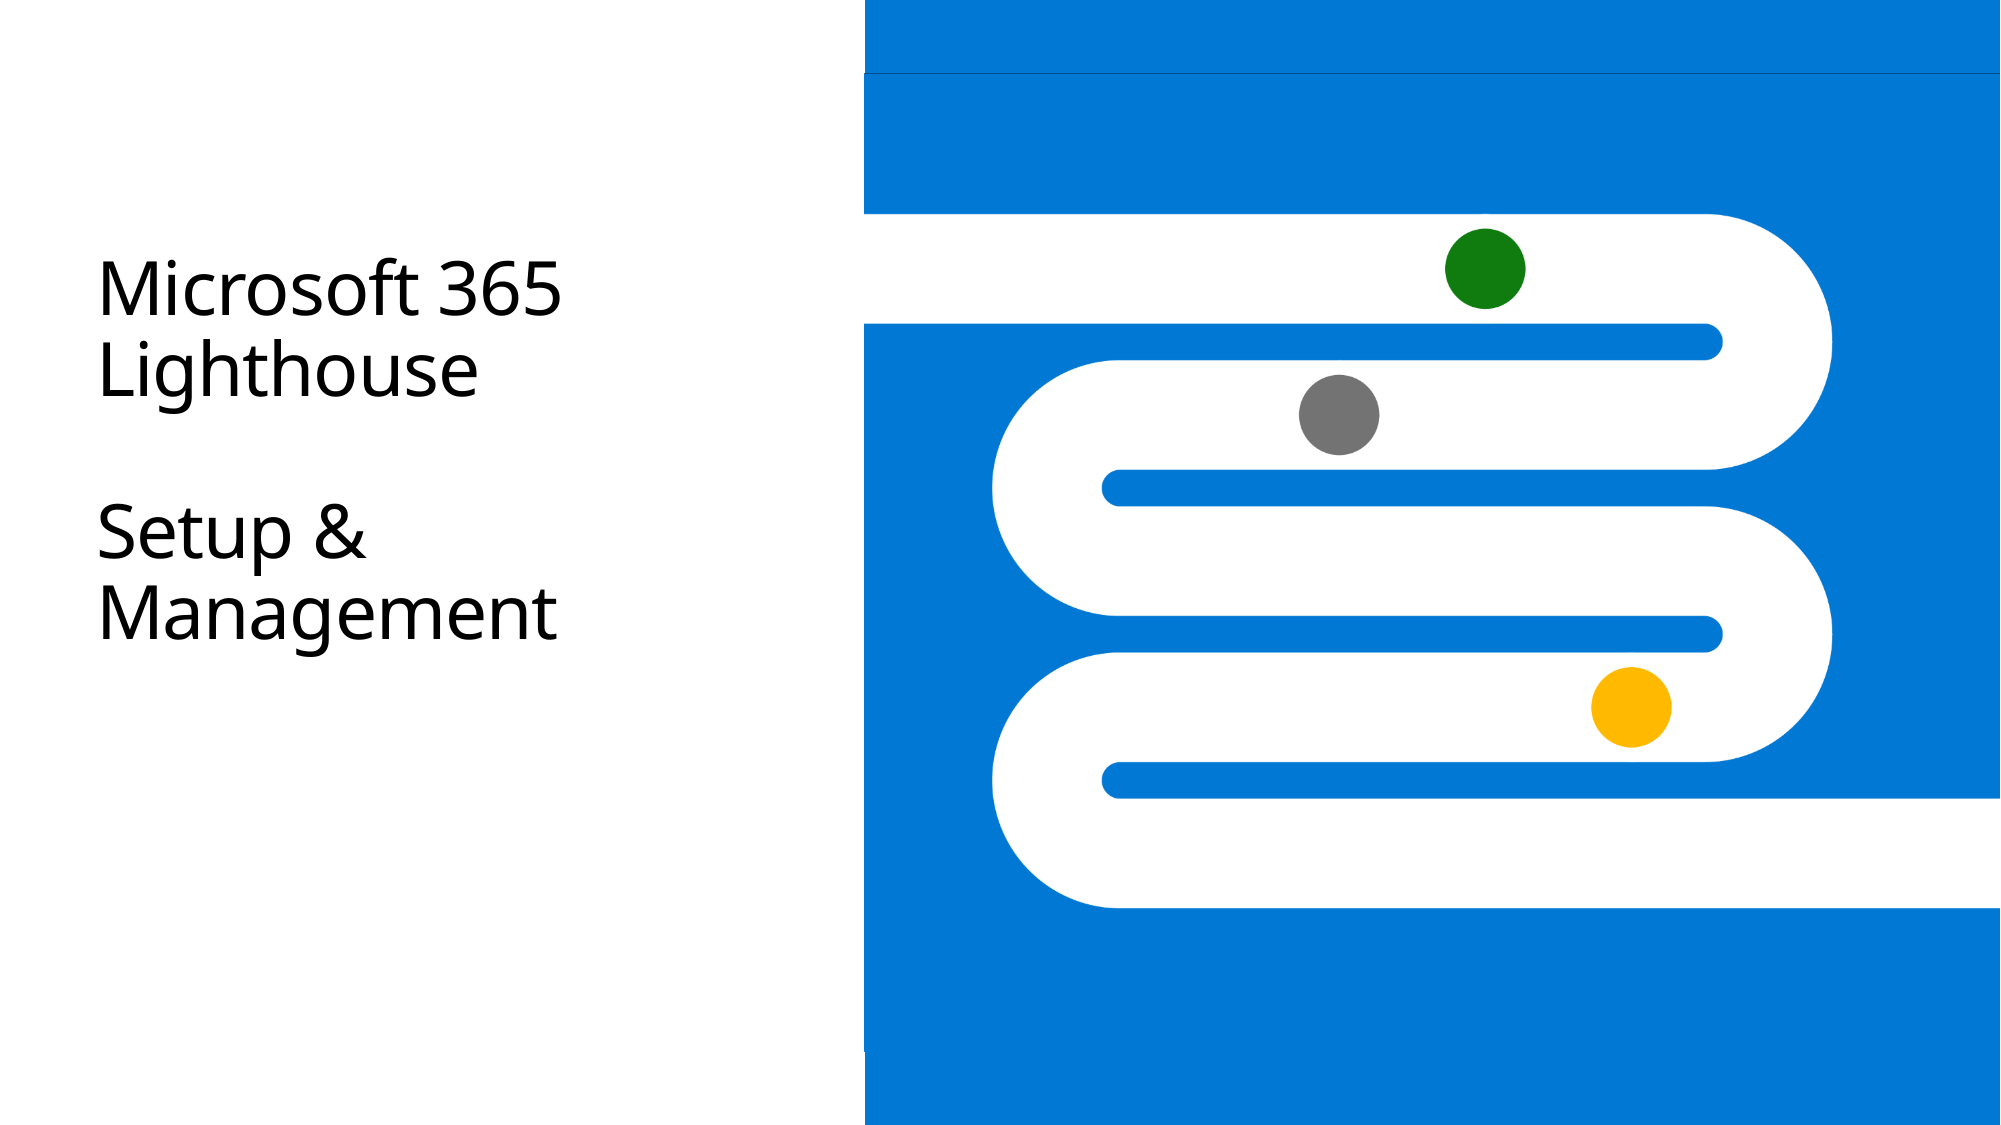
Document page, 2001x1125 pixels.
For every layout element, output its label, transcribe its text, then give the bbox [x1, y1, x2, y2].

title Microsoft 365 Lighthouse Setup & Management [96, 246, 744, 656]
picture [864, 73, 2000, 1052]
